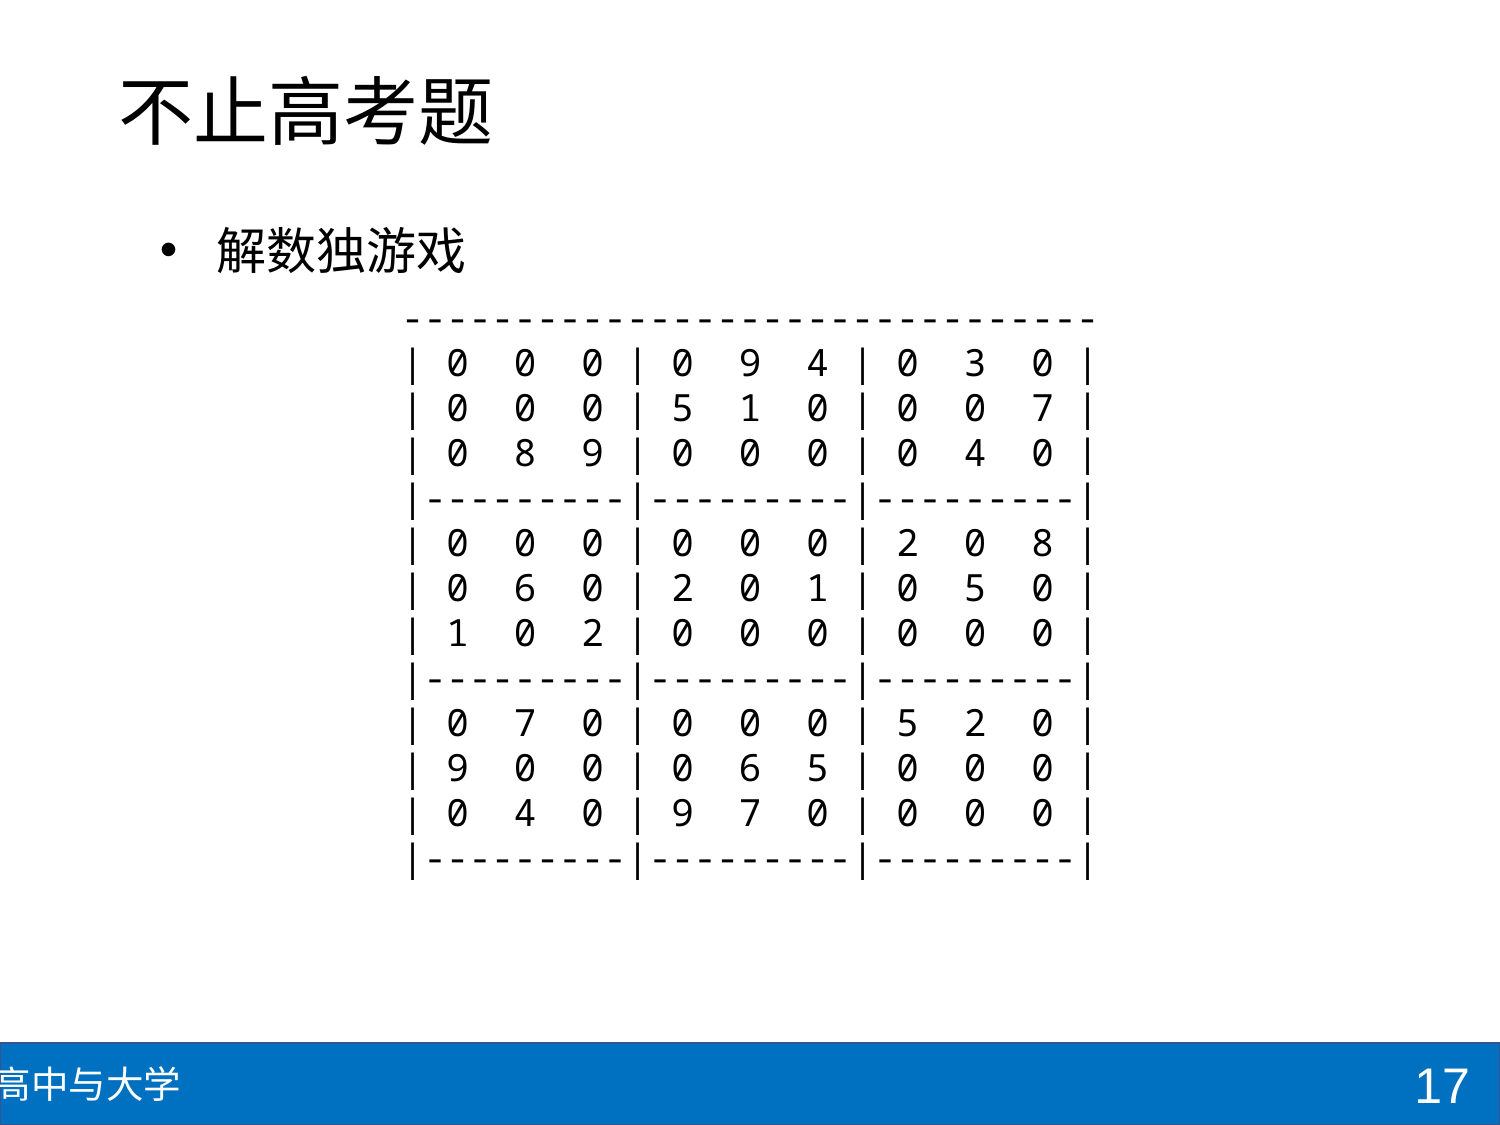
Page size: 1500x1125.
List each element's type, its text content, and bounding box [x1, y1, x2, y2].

text_box 解数独游戏 [145, 211, 482, 287]
title 不止高考题 [103, 59, 1397, 171]
text_box ------------------------------- | 0 0 0 | 0 9 4 | 0 3 0 | | 0 0 0 | 5 1 0 | 0 0 7 | | 0 8 9 | 0 0 0 | 0 4 0 | |---------|---------|---------| | 0 0 0 | 0 0 0 | 2 0 8 | | 0 6 0 | 2 0 1 | 0 5 0 | | 1 0 2 | 0 0 0 | 0 0 0 | |---------|---------|---------| | 0 7 0 | 0 0 0 | 5 2 0 | | 9 0 0 | 0 6 5 | 0 0 0 | | 0 4 0 | 9 7 0 | 0 0 0 | |---------|---------|---------| [386, 286, 1114, 932]
slide_number 17 [1147, 1054, 1485, 1114]
